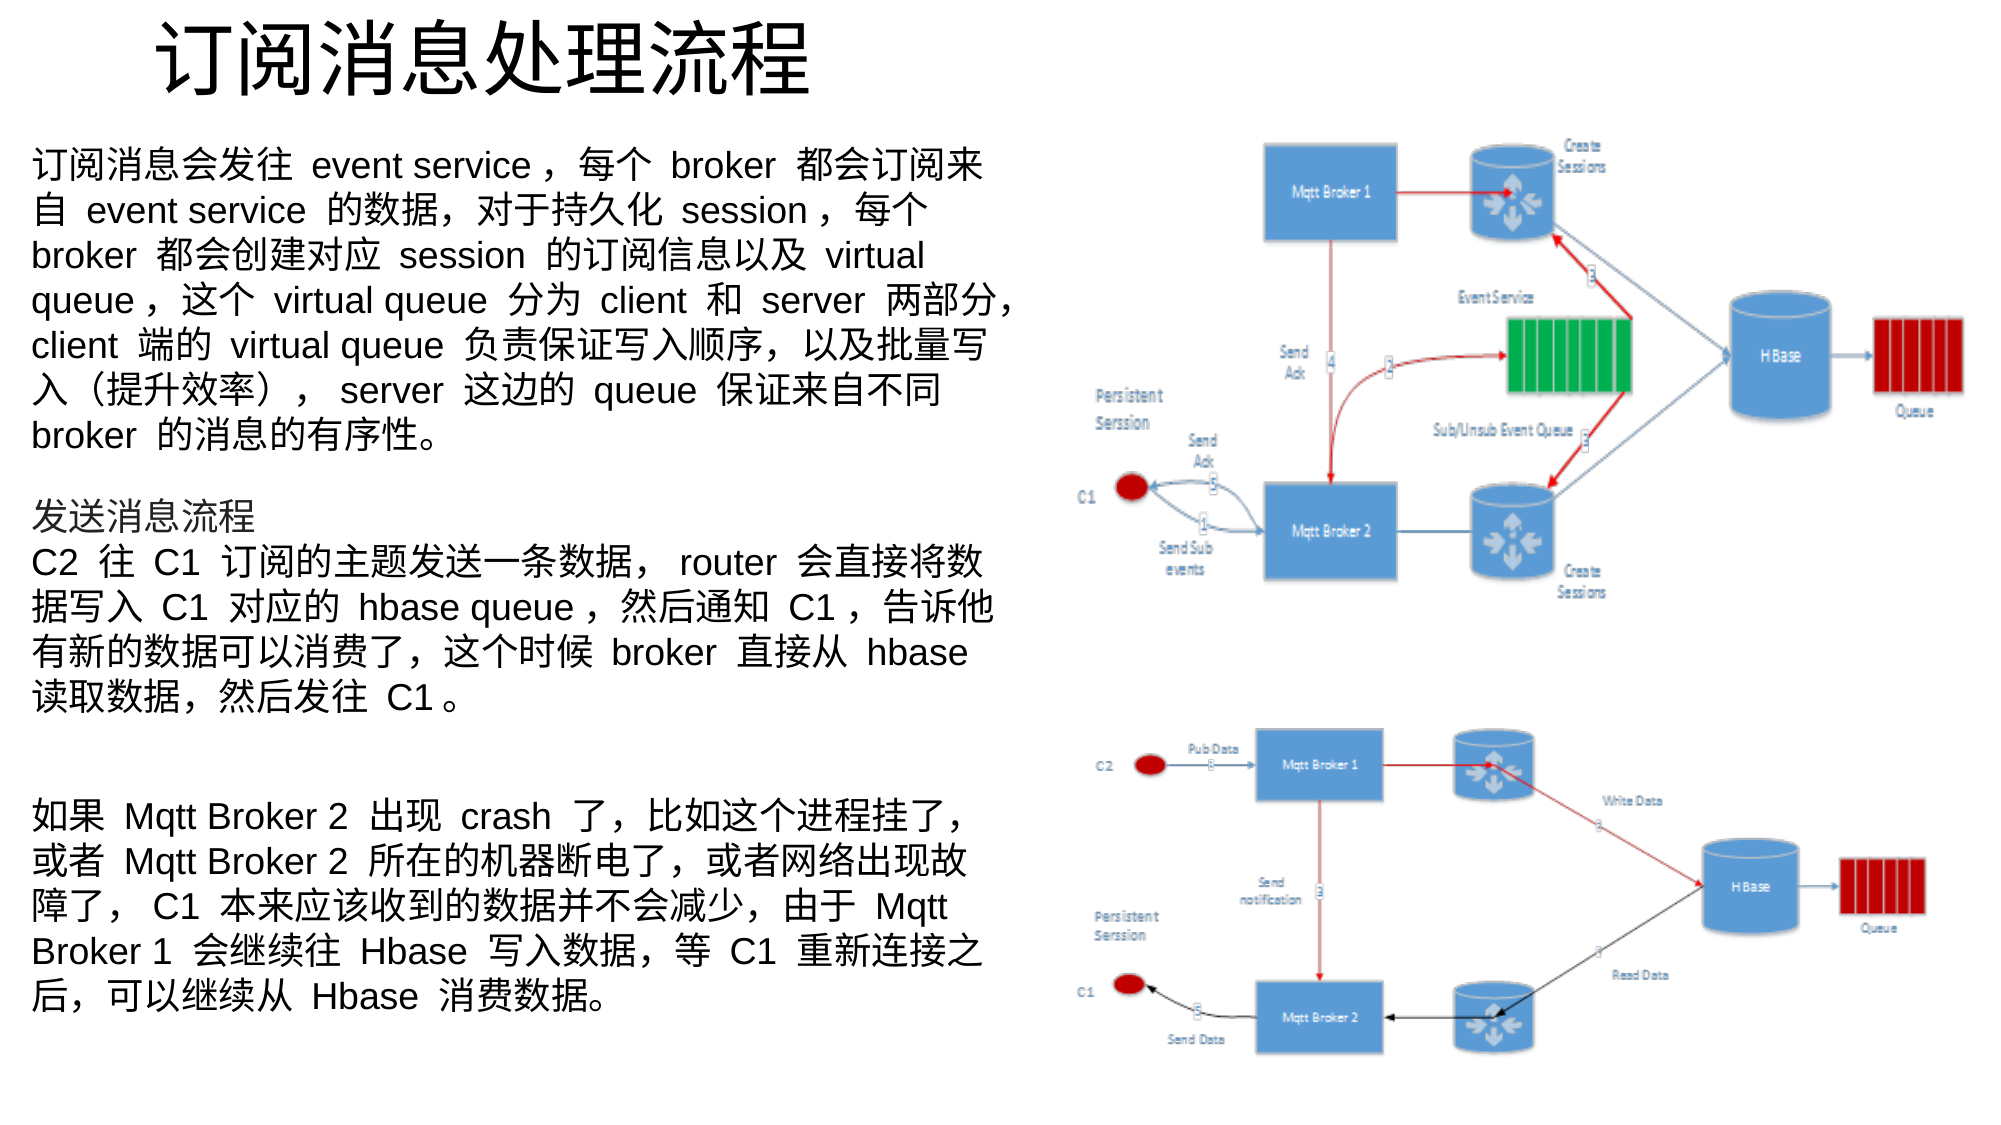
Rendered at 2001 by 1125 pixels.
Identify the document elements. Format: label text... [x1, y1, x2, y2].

text_box 如果 Mqtt Broker 2 出现 crash 了，比如这个进程挂了，或者 Mqtt Broker 2 所在的机器断电了，或者网络出现故障了，C1 本来应该收到的数据并不会减少，由于 Mqtt Broker 1 会继续往 Hbase 写入数据，等 C1 重新连接之后，可以继续从 Hbase 消费数据。 [16, 784, 1017, 1025]
picture [1065, 727, 1933, 1063]
text_box 订阅消息会发往 event service，每个 broker 都会订阅来自 event service 的数据，对于持久化 session，每个 broker 都会创建对应 session 的订阅信息以及 virtual queue，这个 virtual queue 分为 client 和 server 两部分，client 端的 virtual queue 负责保证写入顺序，以及批量写入（提升效率），server 这边的 queue 保证来自不同 broker 的消息的有序性。 [16, 133, 1017, 464]
picture [1065, 133, 1971, 609]
title 订阅消息处理流程 [137, 10, 1863, 115]
text_box 发送消息流程 C2 往 C1 订阅的主题发送一条数据，router 会直接将数据写入 C1 对应的 hbase queue，然后通知 C1，告诉他有新的数据可以消费了，这个时候 broker 直接从 hbase 读取数据，然后发往 C1。 [16, 485, 1017, 726]
